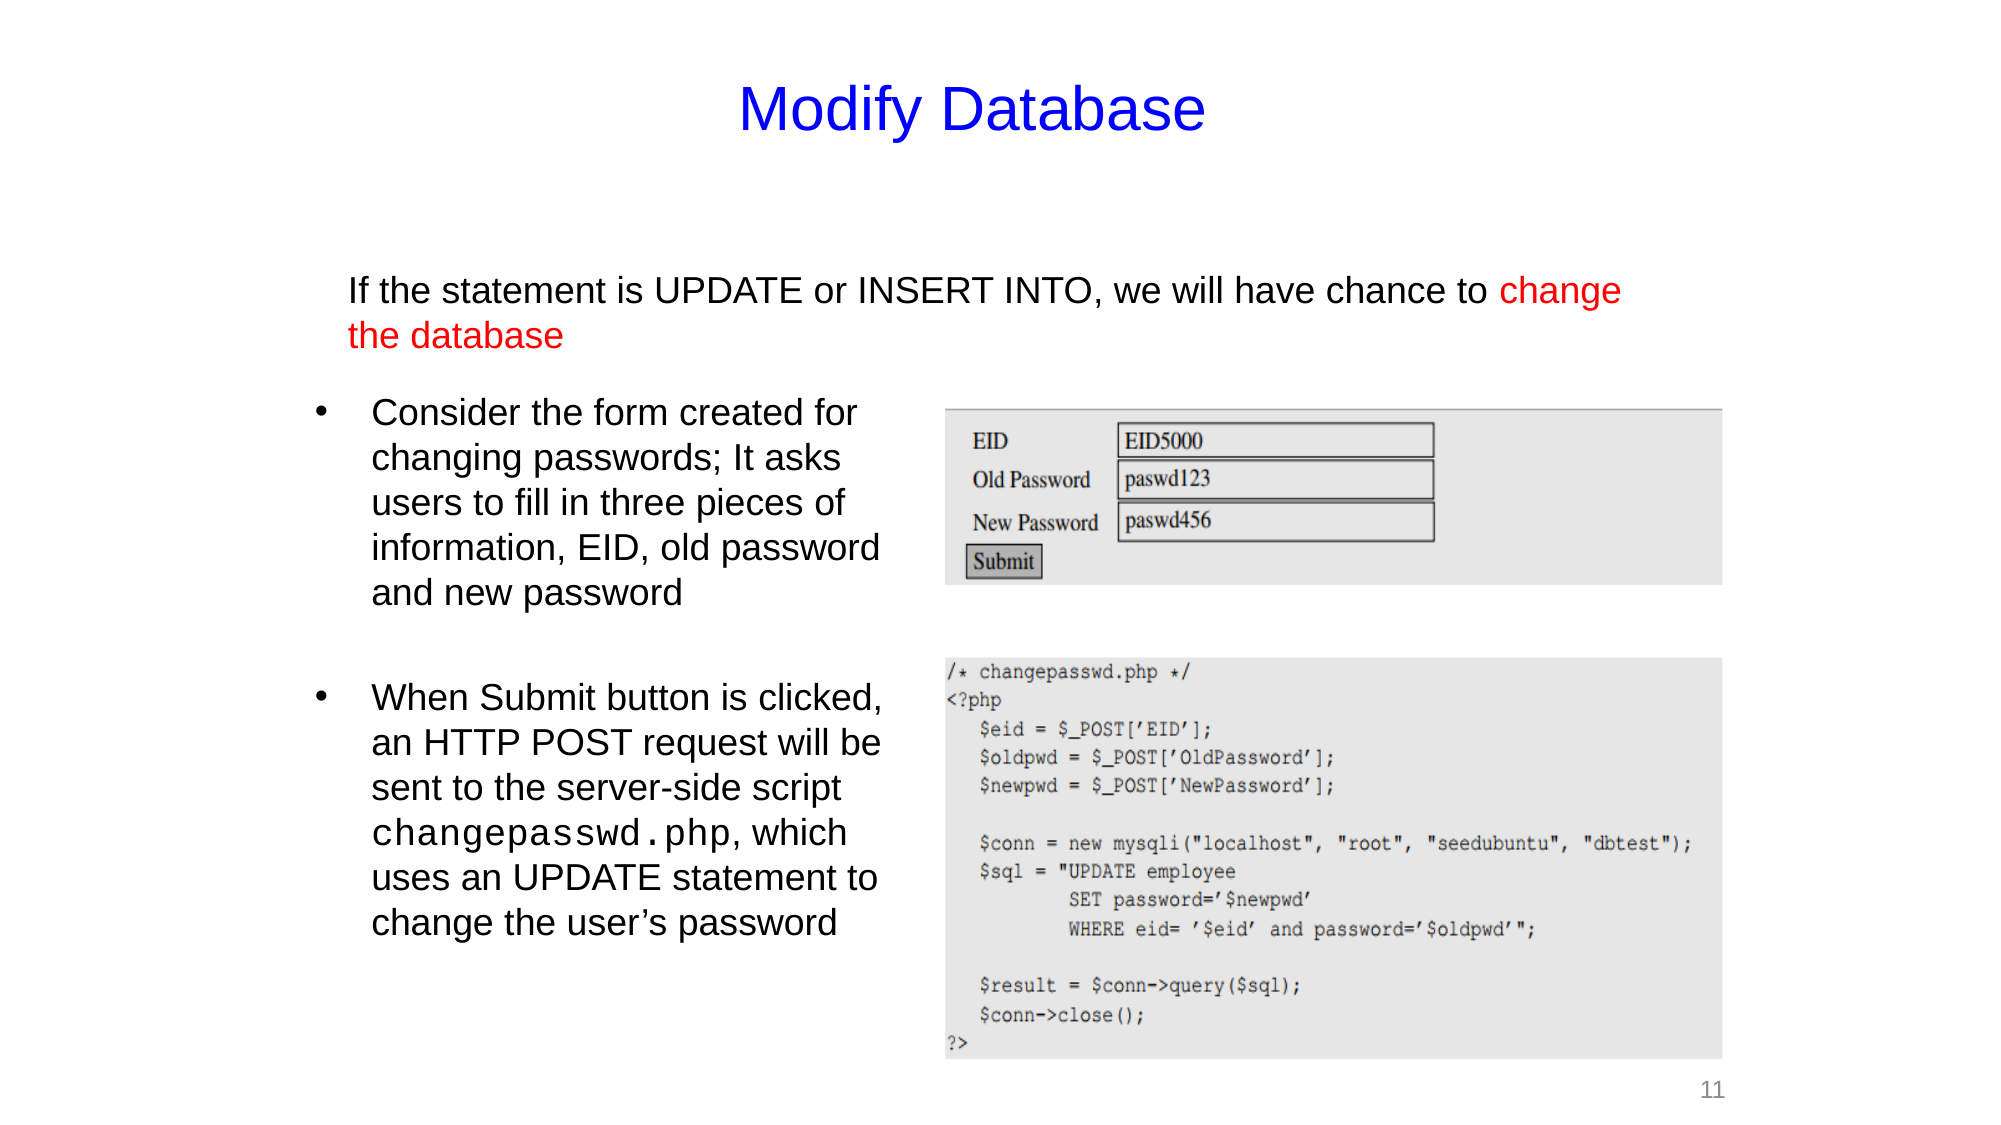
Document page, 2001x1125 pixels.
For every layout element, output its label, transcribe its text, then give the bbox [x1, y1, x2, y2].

text_box 11 [1638, 1076, 1741, 1100]
list Consider the form created for changing passwords; It asks users to fill in three pieces of information, EID, old password and new password When Submit button is clicked, an HTTP POST request will be sent to the server-side script changepasswd.php, which uses an UPDATE statement to change the user’s password [299, 317, 946, 996]
text_box If the statement is UPDATE or INSERT INTO, we will have chance to change the database [333, 258, 1639, 364]
picture [944, 656, 1723, 1060]
title Modify Database [299, 23, 1647, 187]
picture [944, 406, 1723, 586]
